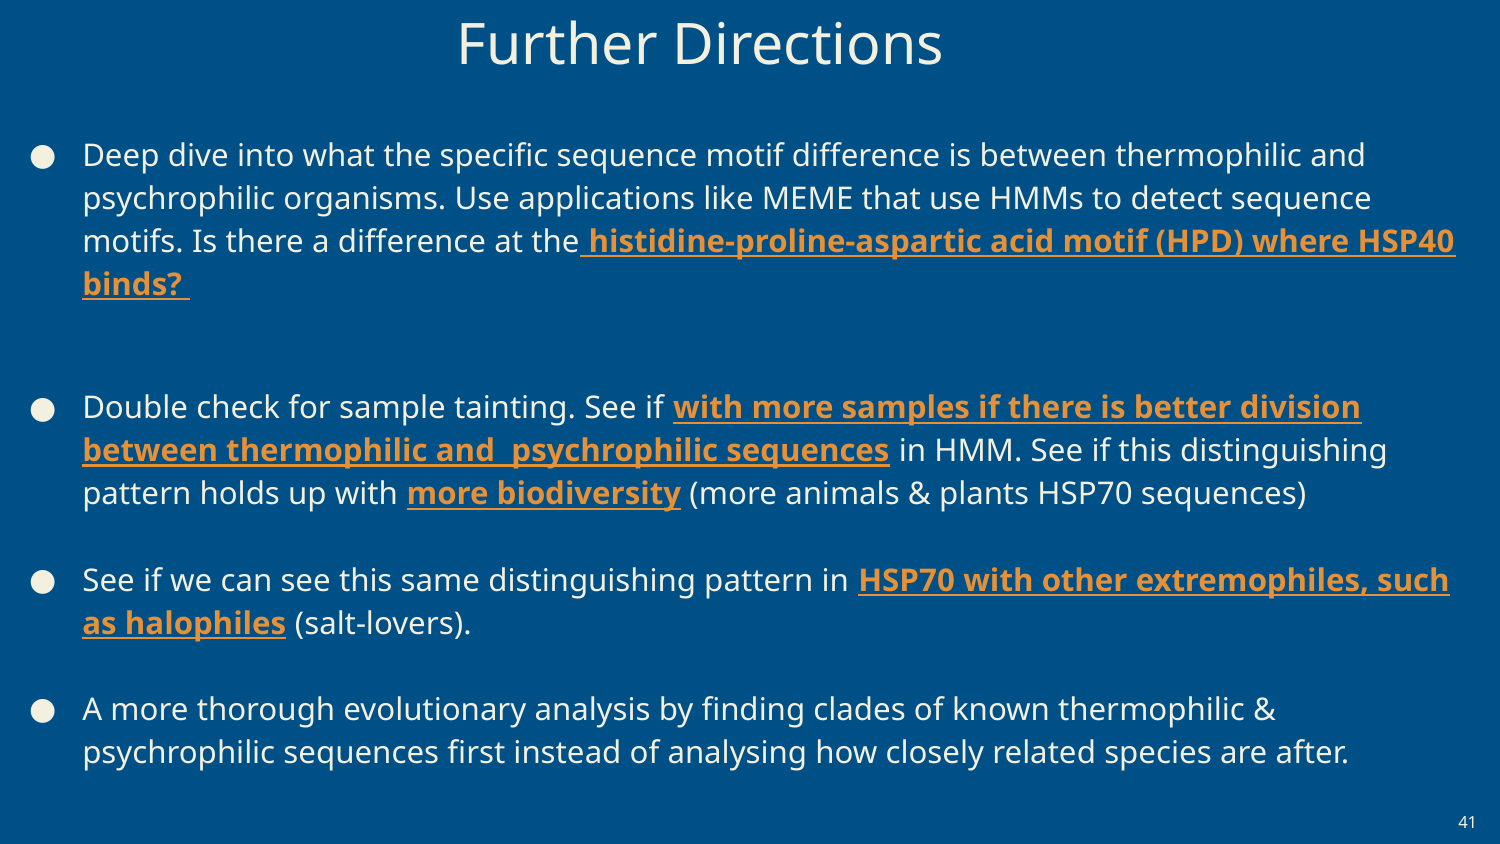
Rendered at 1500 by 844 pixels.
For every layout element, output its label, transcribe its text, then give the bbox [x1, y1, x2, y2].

text_box Further Directions [441, 0, 1004, 92]
subtitle Deep dive into what the specific sequence motif difference is between thermophilic and psychrophilic organisms. Use applications like MEME that use HMMs to detect sequence motifs. Is there a difference at the histidine-proline-aspartic acid motif (HPD) where HSP40 binds? Double check for sample tainting. See if with more samples if there is better division between thermophilic and psychrophilic sequences in HMM. See if this distinguishing pattern holds up with more biodiversity (more animals & plants HSP70 sequences) See if we can see this same distinguishing pattern in HSP70 with other extremophiles, such as halophiles (salt-lovers). A more thorough evolutionary analysis by finding clades of known thermophilic & psychrophilic sequences first instead of analysing how closely related species are after. [0, 114, 1493, 785]
slide_number ‹#› [1402, 789, 1493, 844]
